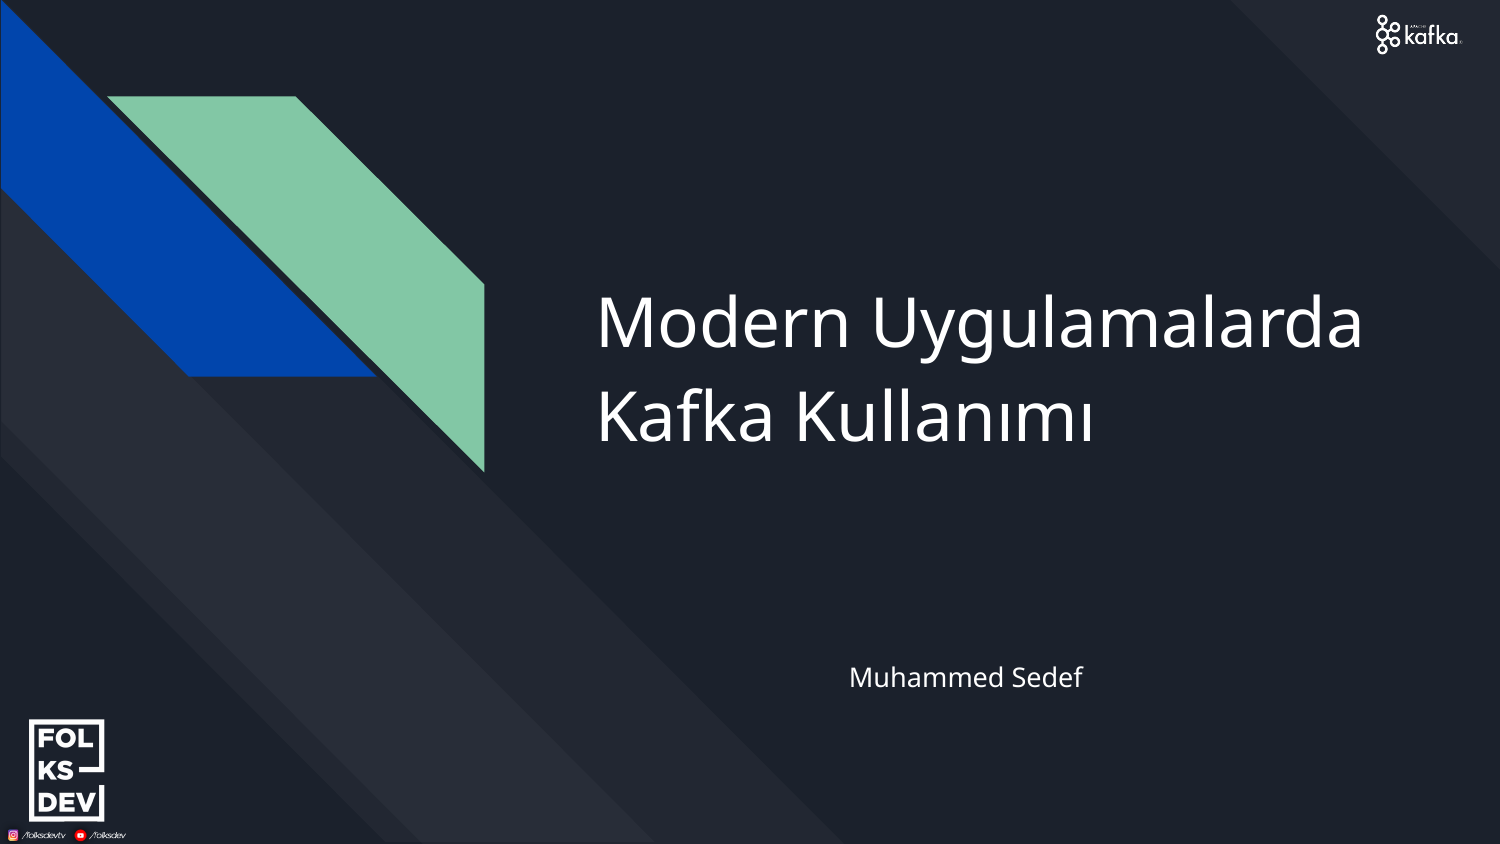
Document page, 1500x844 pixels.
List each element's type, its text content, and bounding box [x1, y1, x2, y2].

picture [1356, 0, 1500, 81]
subtitle Muhammed Sedef [833, 643, 1404, 727]
picture [0, 713, 135, 844]
title Modern Uygulamalarda Kafka Kullanımı [580, 258, 1404, 556]
